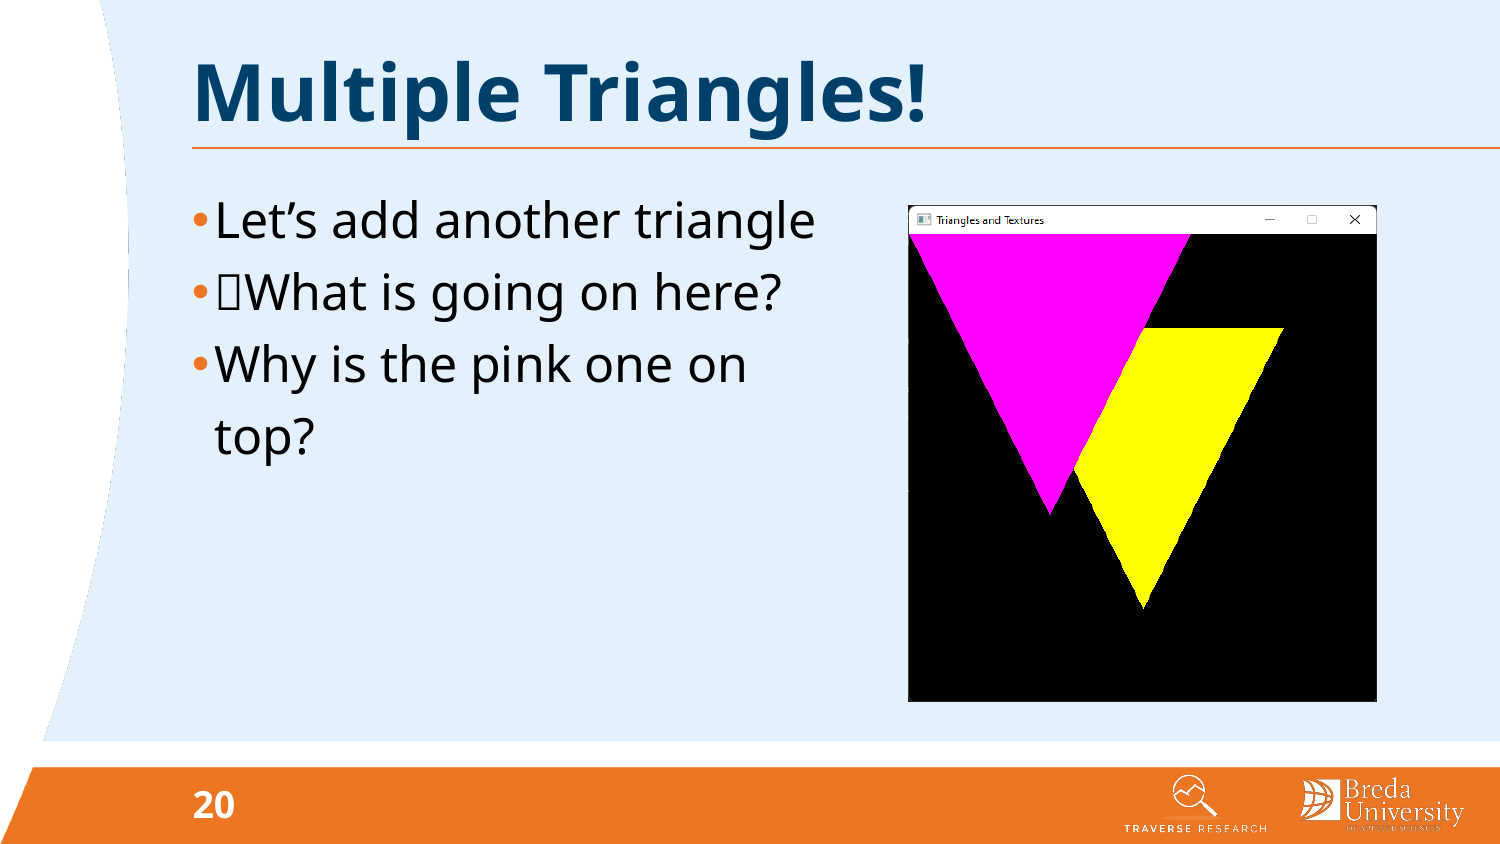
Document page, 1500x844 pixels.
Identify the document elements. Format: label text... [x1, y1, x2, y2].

picture [0, 0, 1500, 844]
title Multiple Triangles! 🧑‍💻 [191, 3, 1341, 138]
slide_number 20 [177, 773, 351, 819]
list Let’s add another triangle 🤔What is going on here? Why is the pink one on top? [191, 176, 848, 741]
